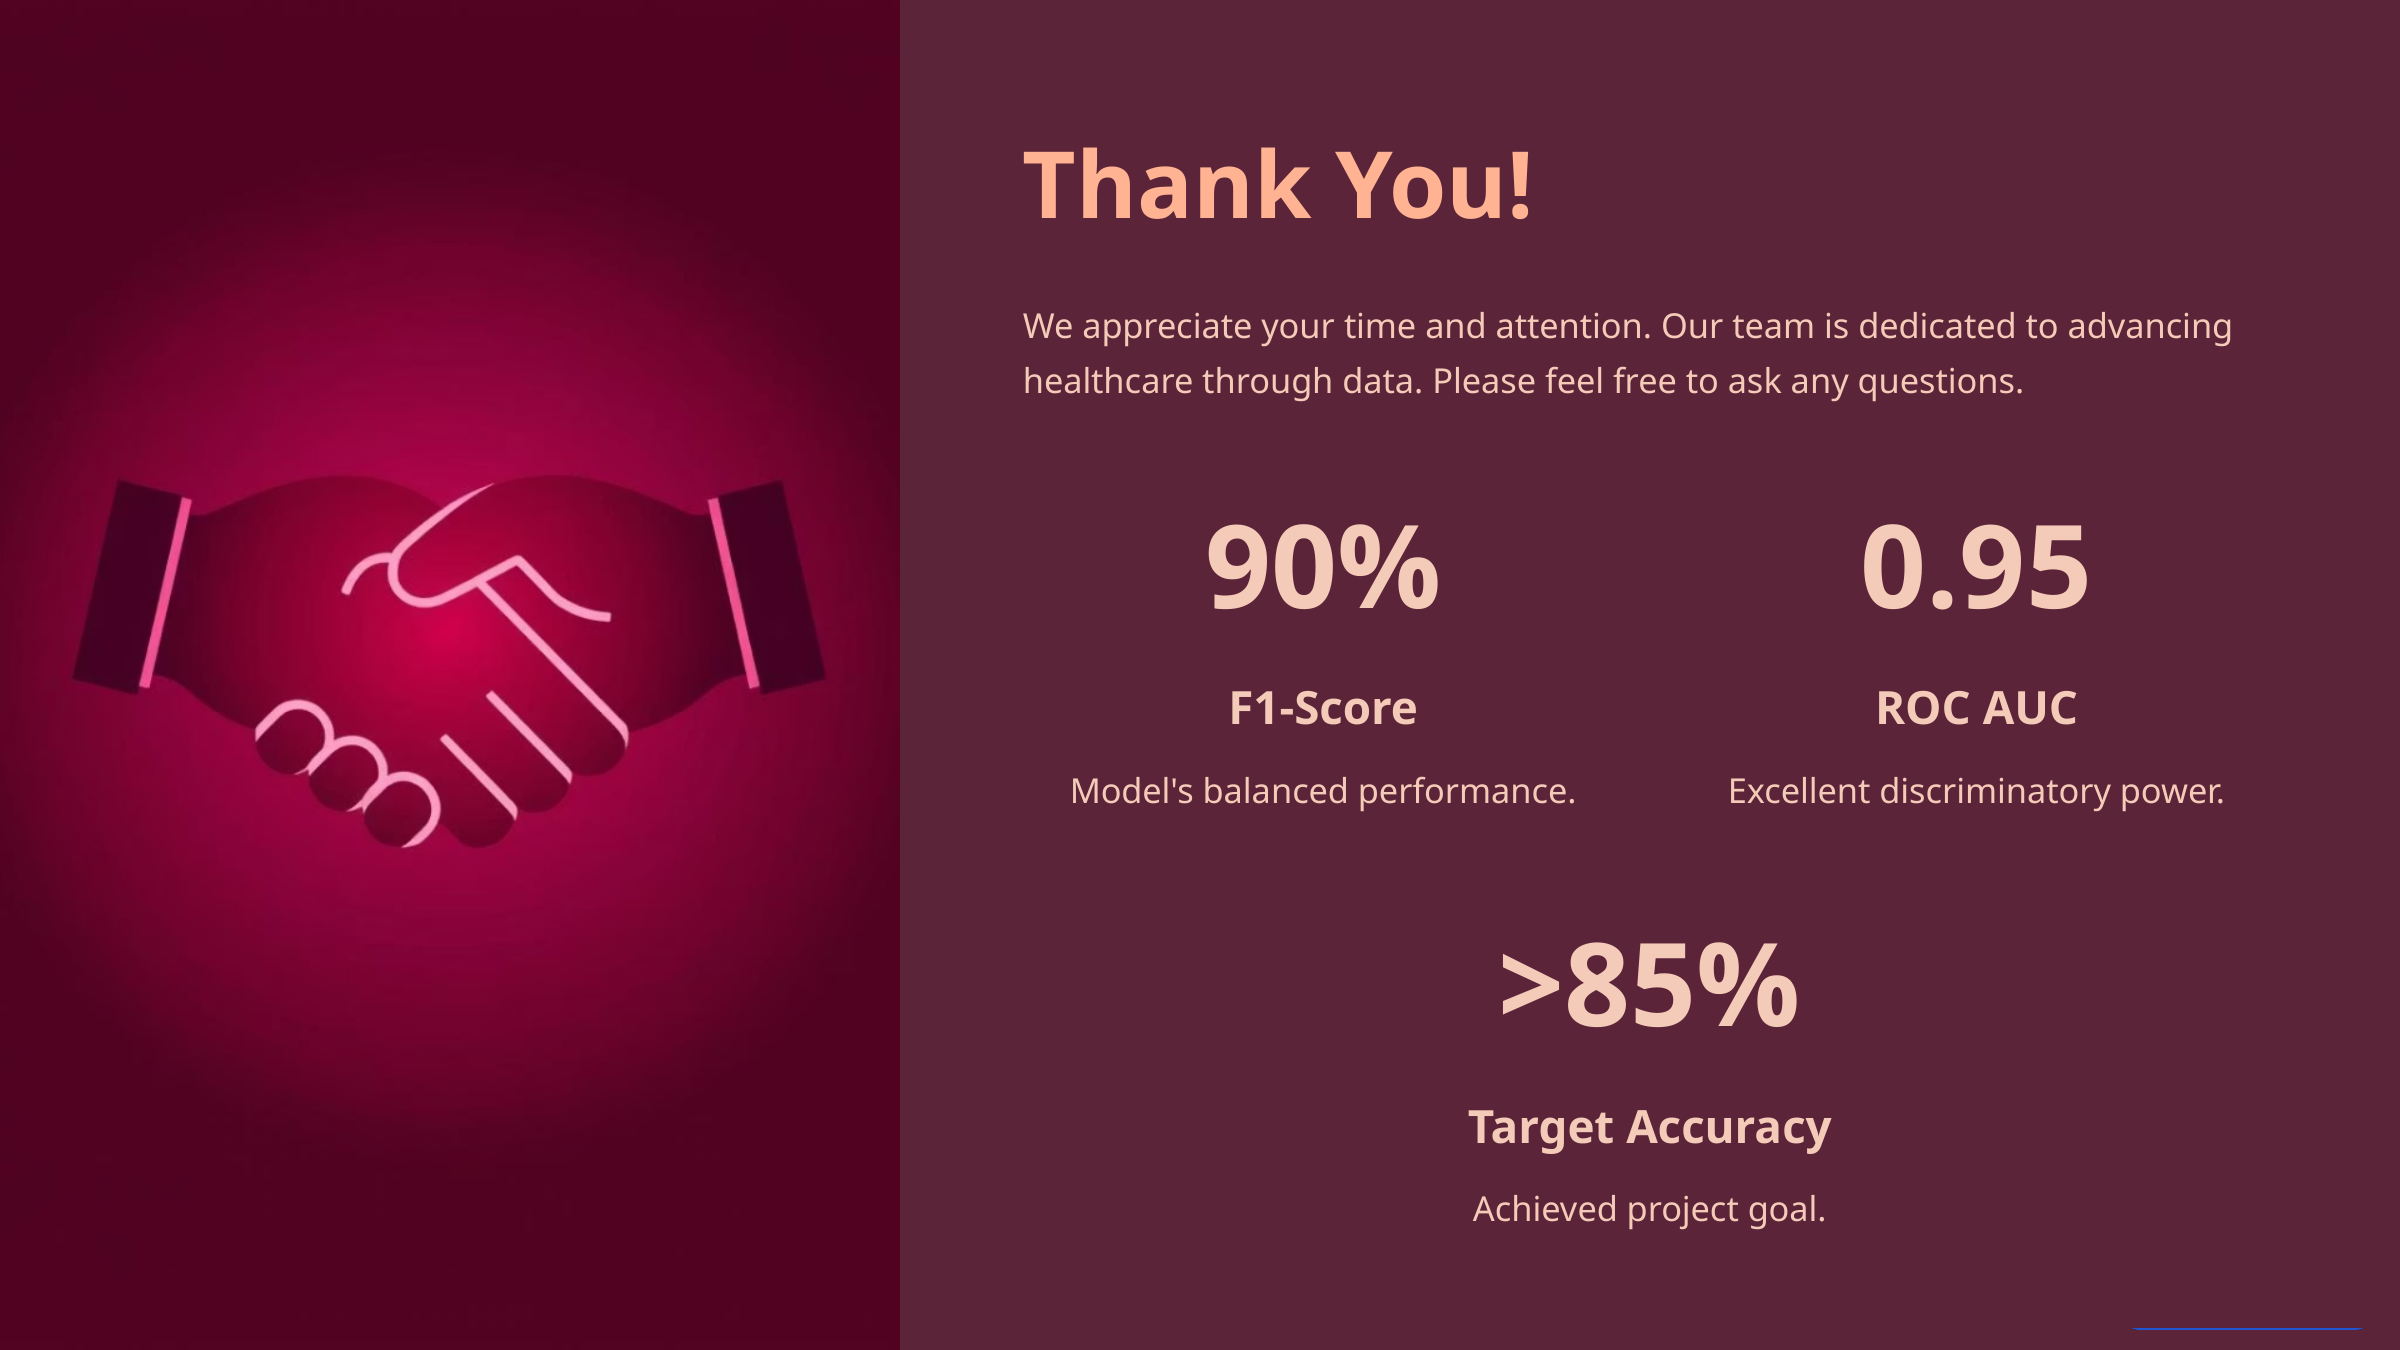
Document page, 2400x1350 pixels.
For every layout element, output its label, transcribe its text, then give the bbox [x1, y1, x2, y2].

text_box Model's balanced performance. [1022, 755, 1624, 812]
text_box Target Accuracy [1415, 1093, 1885, 1153]
text_box 90% [1022, 515, 1624, 632]
picture [0, 0, 900, 1350]
text_box >85% [1349, 934, 1951, 1050]
text_box ROC AUC [1742, 675, 2211, 734]
text_box Thank You! [1022, 120, 1960, 238]
text_box Excellent discriminatory power. [1676, 755, 2278, 812]
picture [2095, 1248, 2398, 1339]
text_box We appreciate your time and attention. Our team is dedicated to advancing healthcare through data. Please feel free to ask any questions. [1022, 290, 2277, 459]
text_box F1-Score [1089, 675, 1558, 734]
text_box 0.95 [1676, 515, 2278, 632]
text_box Achieved project goal. [1349, 1173, 1951, 1230]
